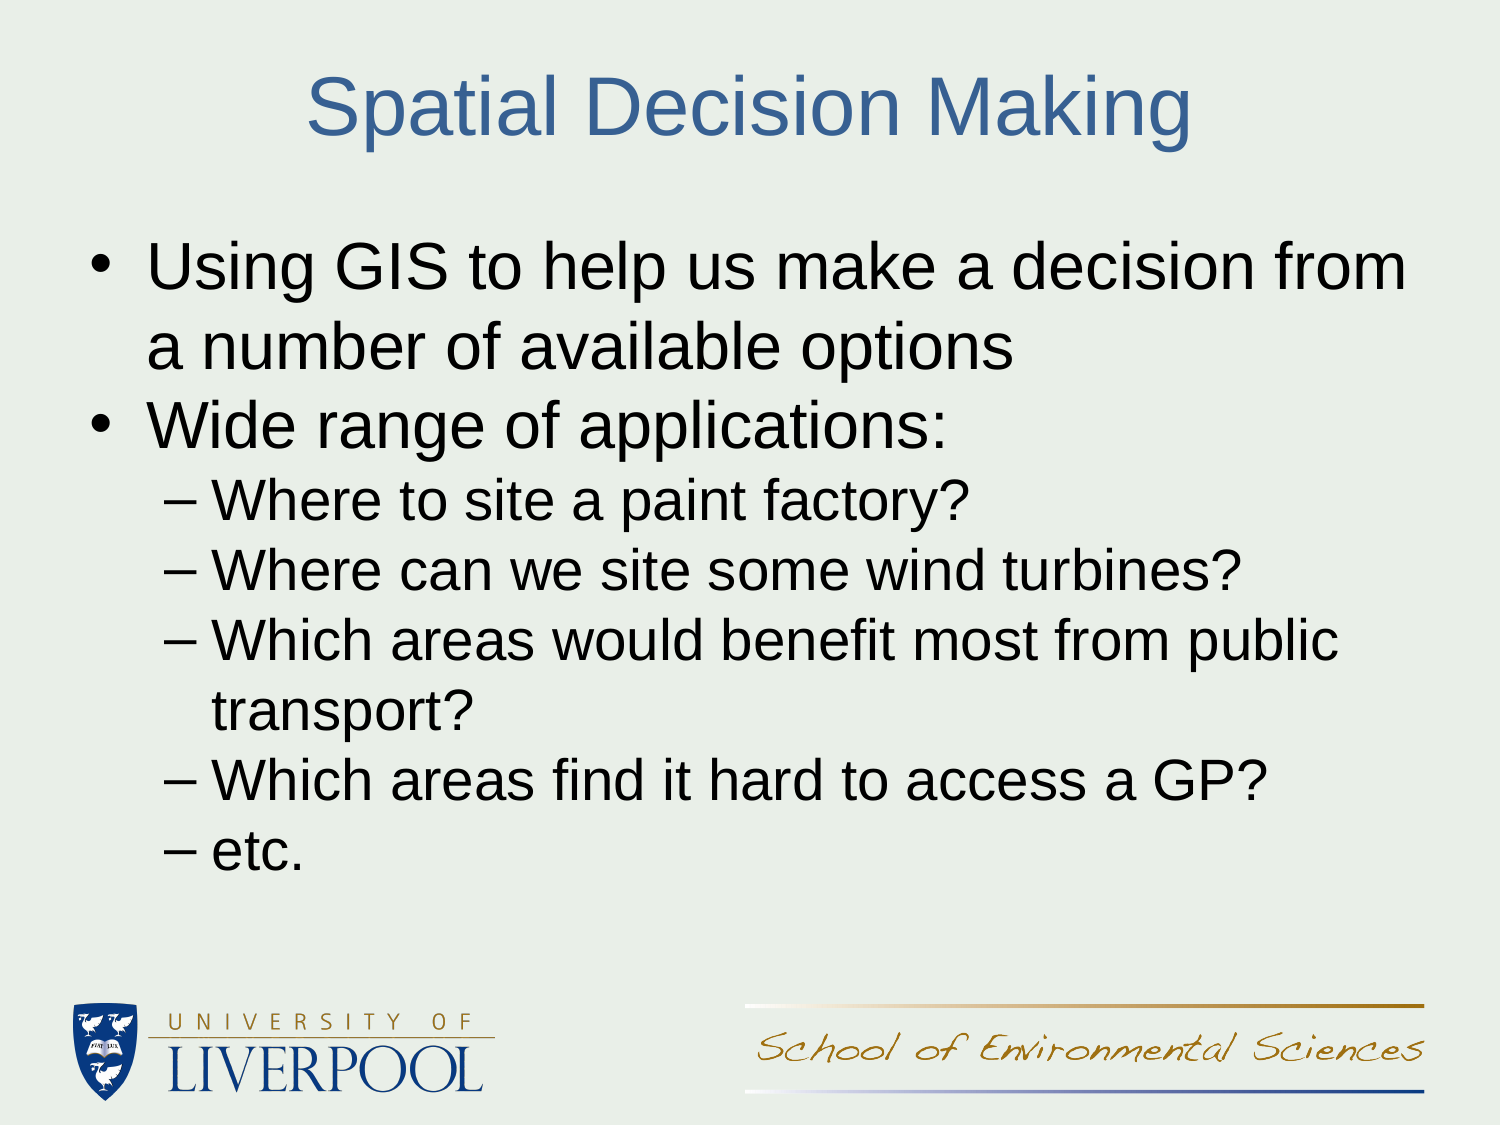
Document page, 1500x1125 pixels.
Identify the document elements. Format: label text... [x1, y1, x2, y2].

text_box [1055, 1041, 1086, 1102]
text_box Spatial Decision Making [74, 45, 1425, 215]
picture [73, 1003, 495, 1101]
picture [745, 1005, 1425, 1125]
text_box Using GIS to help us make a decision from a number of available options Wide range of applications: Where to site a paint factory? Where can we site some wind turbines? Which areas would benefit most from public transport? Which areas find it hard to access a GP? etc. [74, 215, 1425, 1005]
